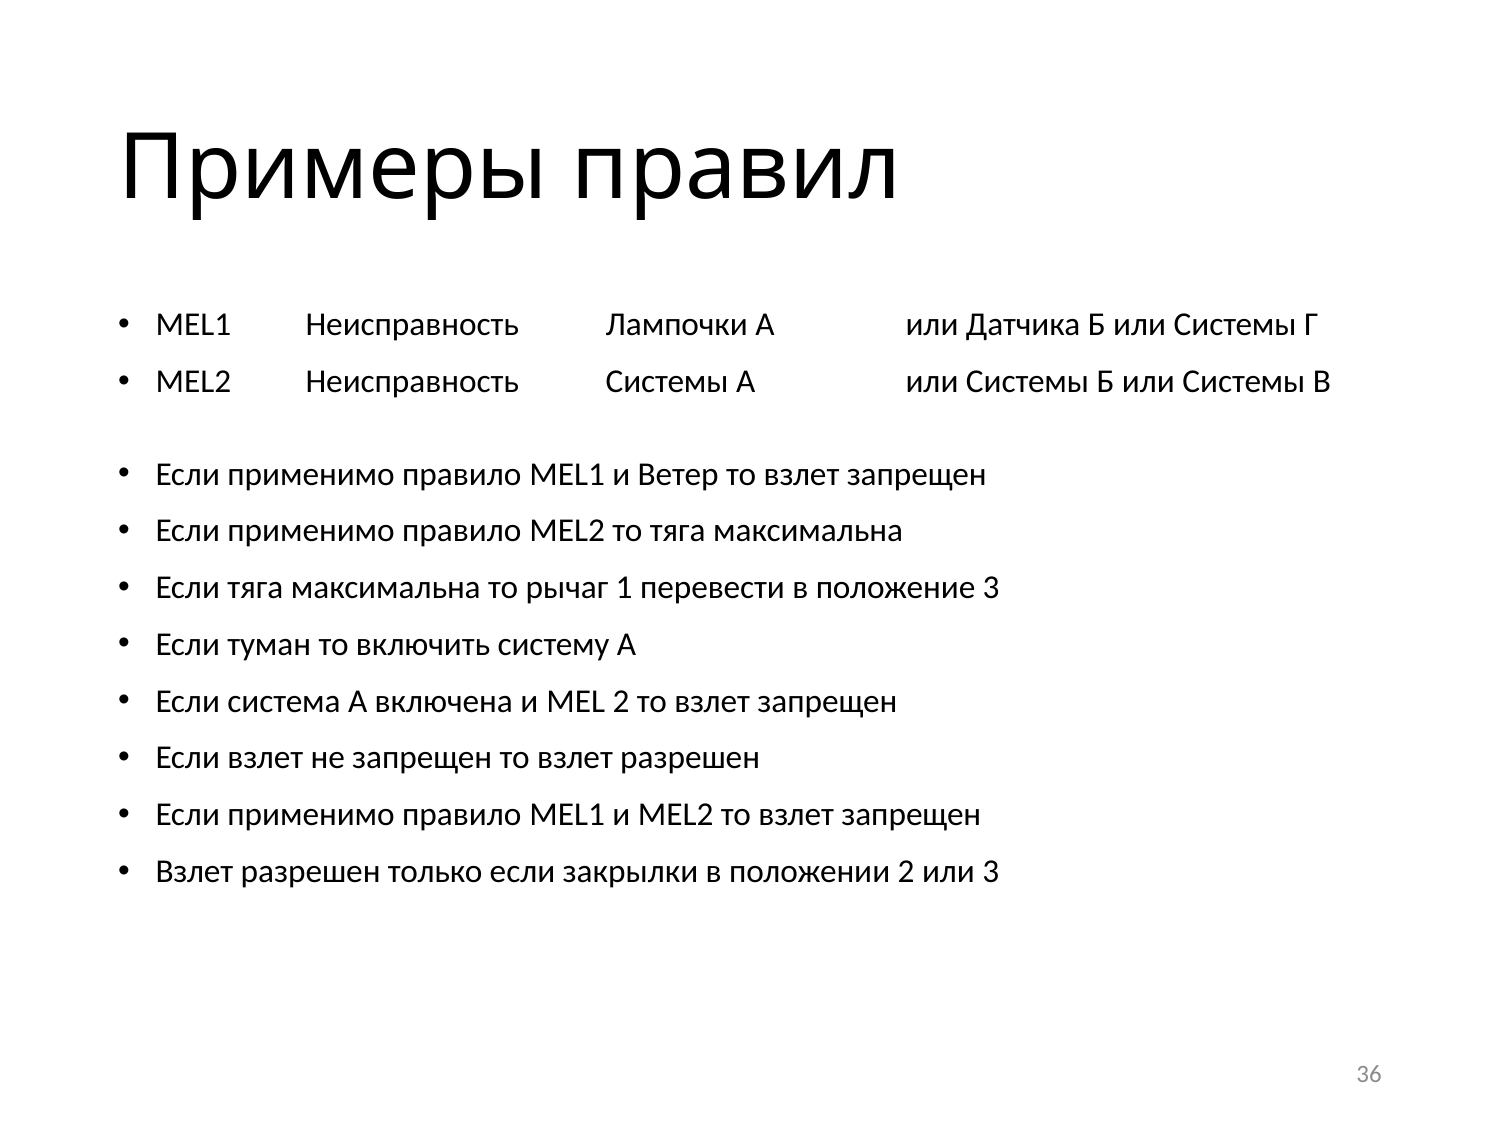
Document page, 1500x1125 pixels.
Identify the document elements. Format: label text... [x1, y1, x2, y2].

list MEL1 Неисправность Лампочки А или Датчика Б или Системы Г MEL2 Неисправность Системы А или Системы Б или Системы В Если применимо правило MEL1 и Ветер то взлет запрещен Если применимо правило MEL2 то тяга максимальна Если тяга максимальна то рычаг 1 перевести в положение 3 Если туман то включить систему А Если система А включена и MEL 2 то взлет запрещен Если взлет не запрещен то взлет разрешен Если применимо правило MEL1 и MEL2 то взлет запрещен Взлет разрешен только если закрылки в положении 2 или 3 [103, 299, 1397, 1014]
slide_number 36 [1059, 1042, 1397, 1103]
title Примеры правил [103, 59, 1397, 278]
